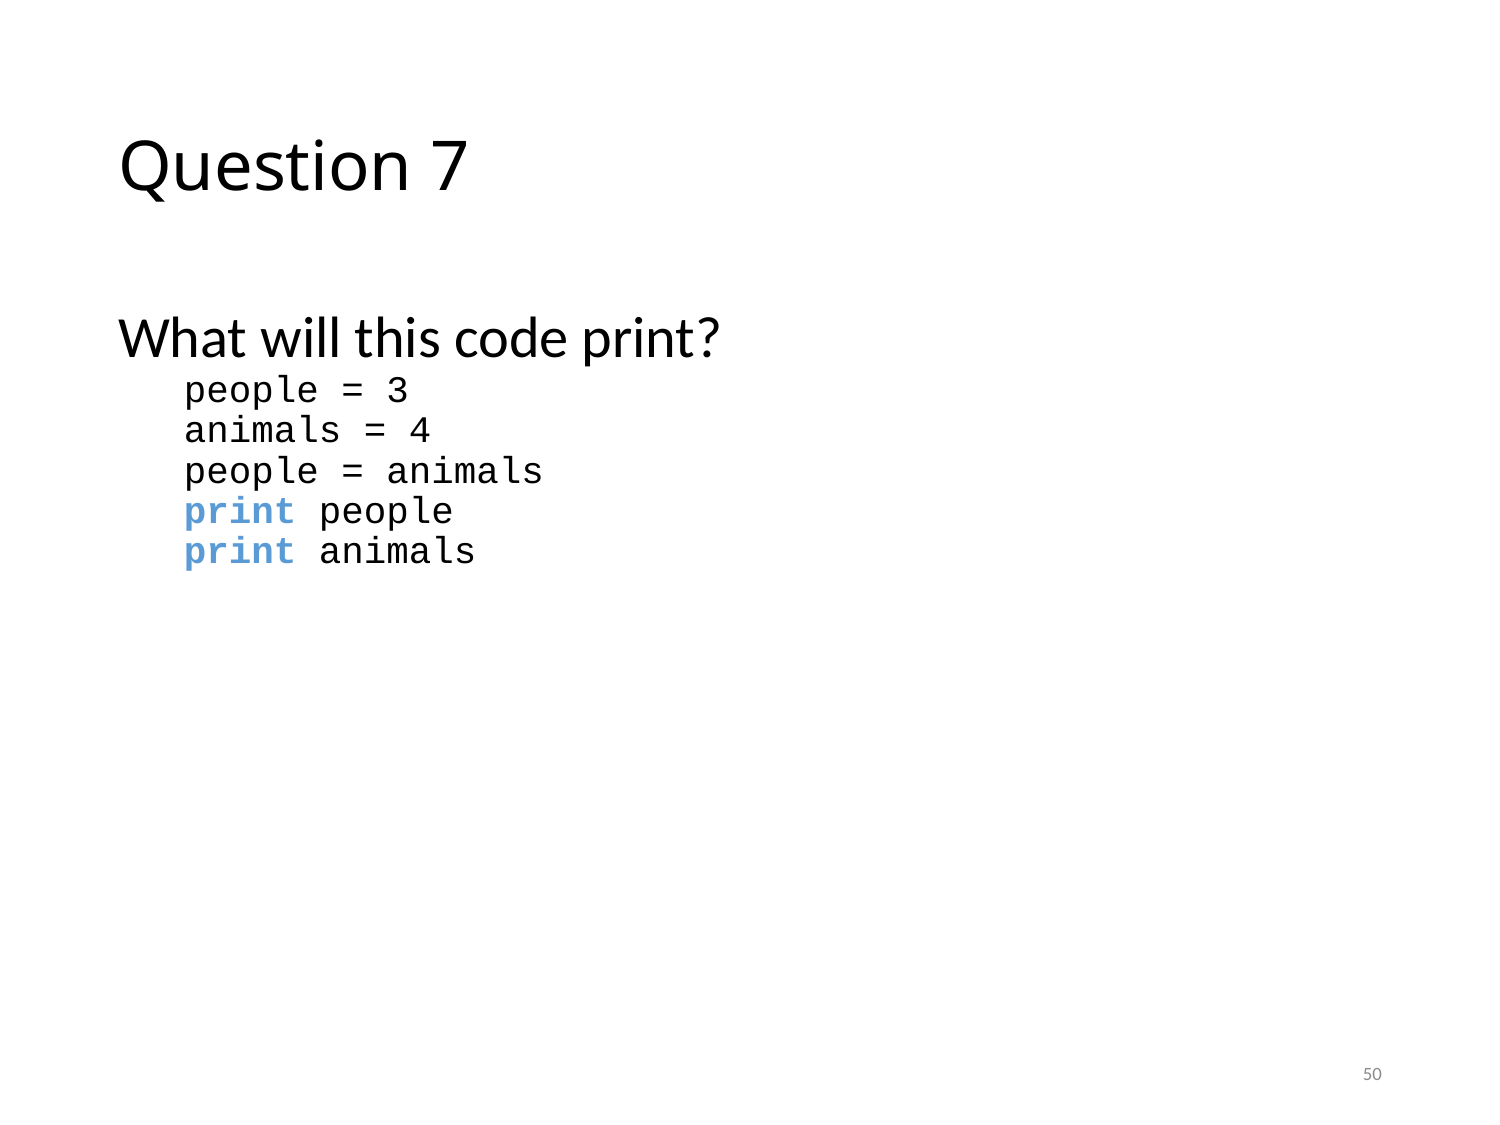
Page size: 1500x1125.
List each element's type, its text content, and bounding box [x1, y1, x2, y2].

title Question 7 [103, 59, 1397, 278]
list What will this code print? people = 3 animals = 4 people = animals print people print animals [103, 299, 1397, 1014]
slide_number 50 [1059, 1042, 1397, 1103]
